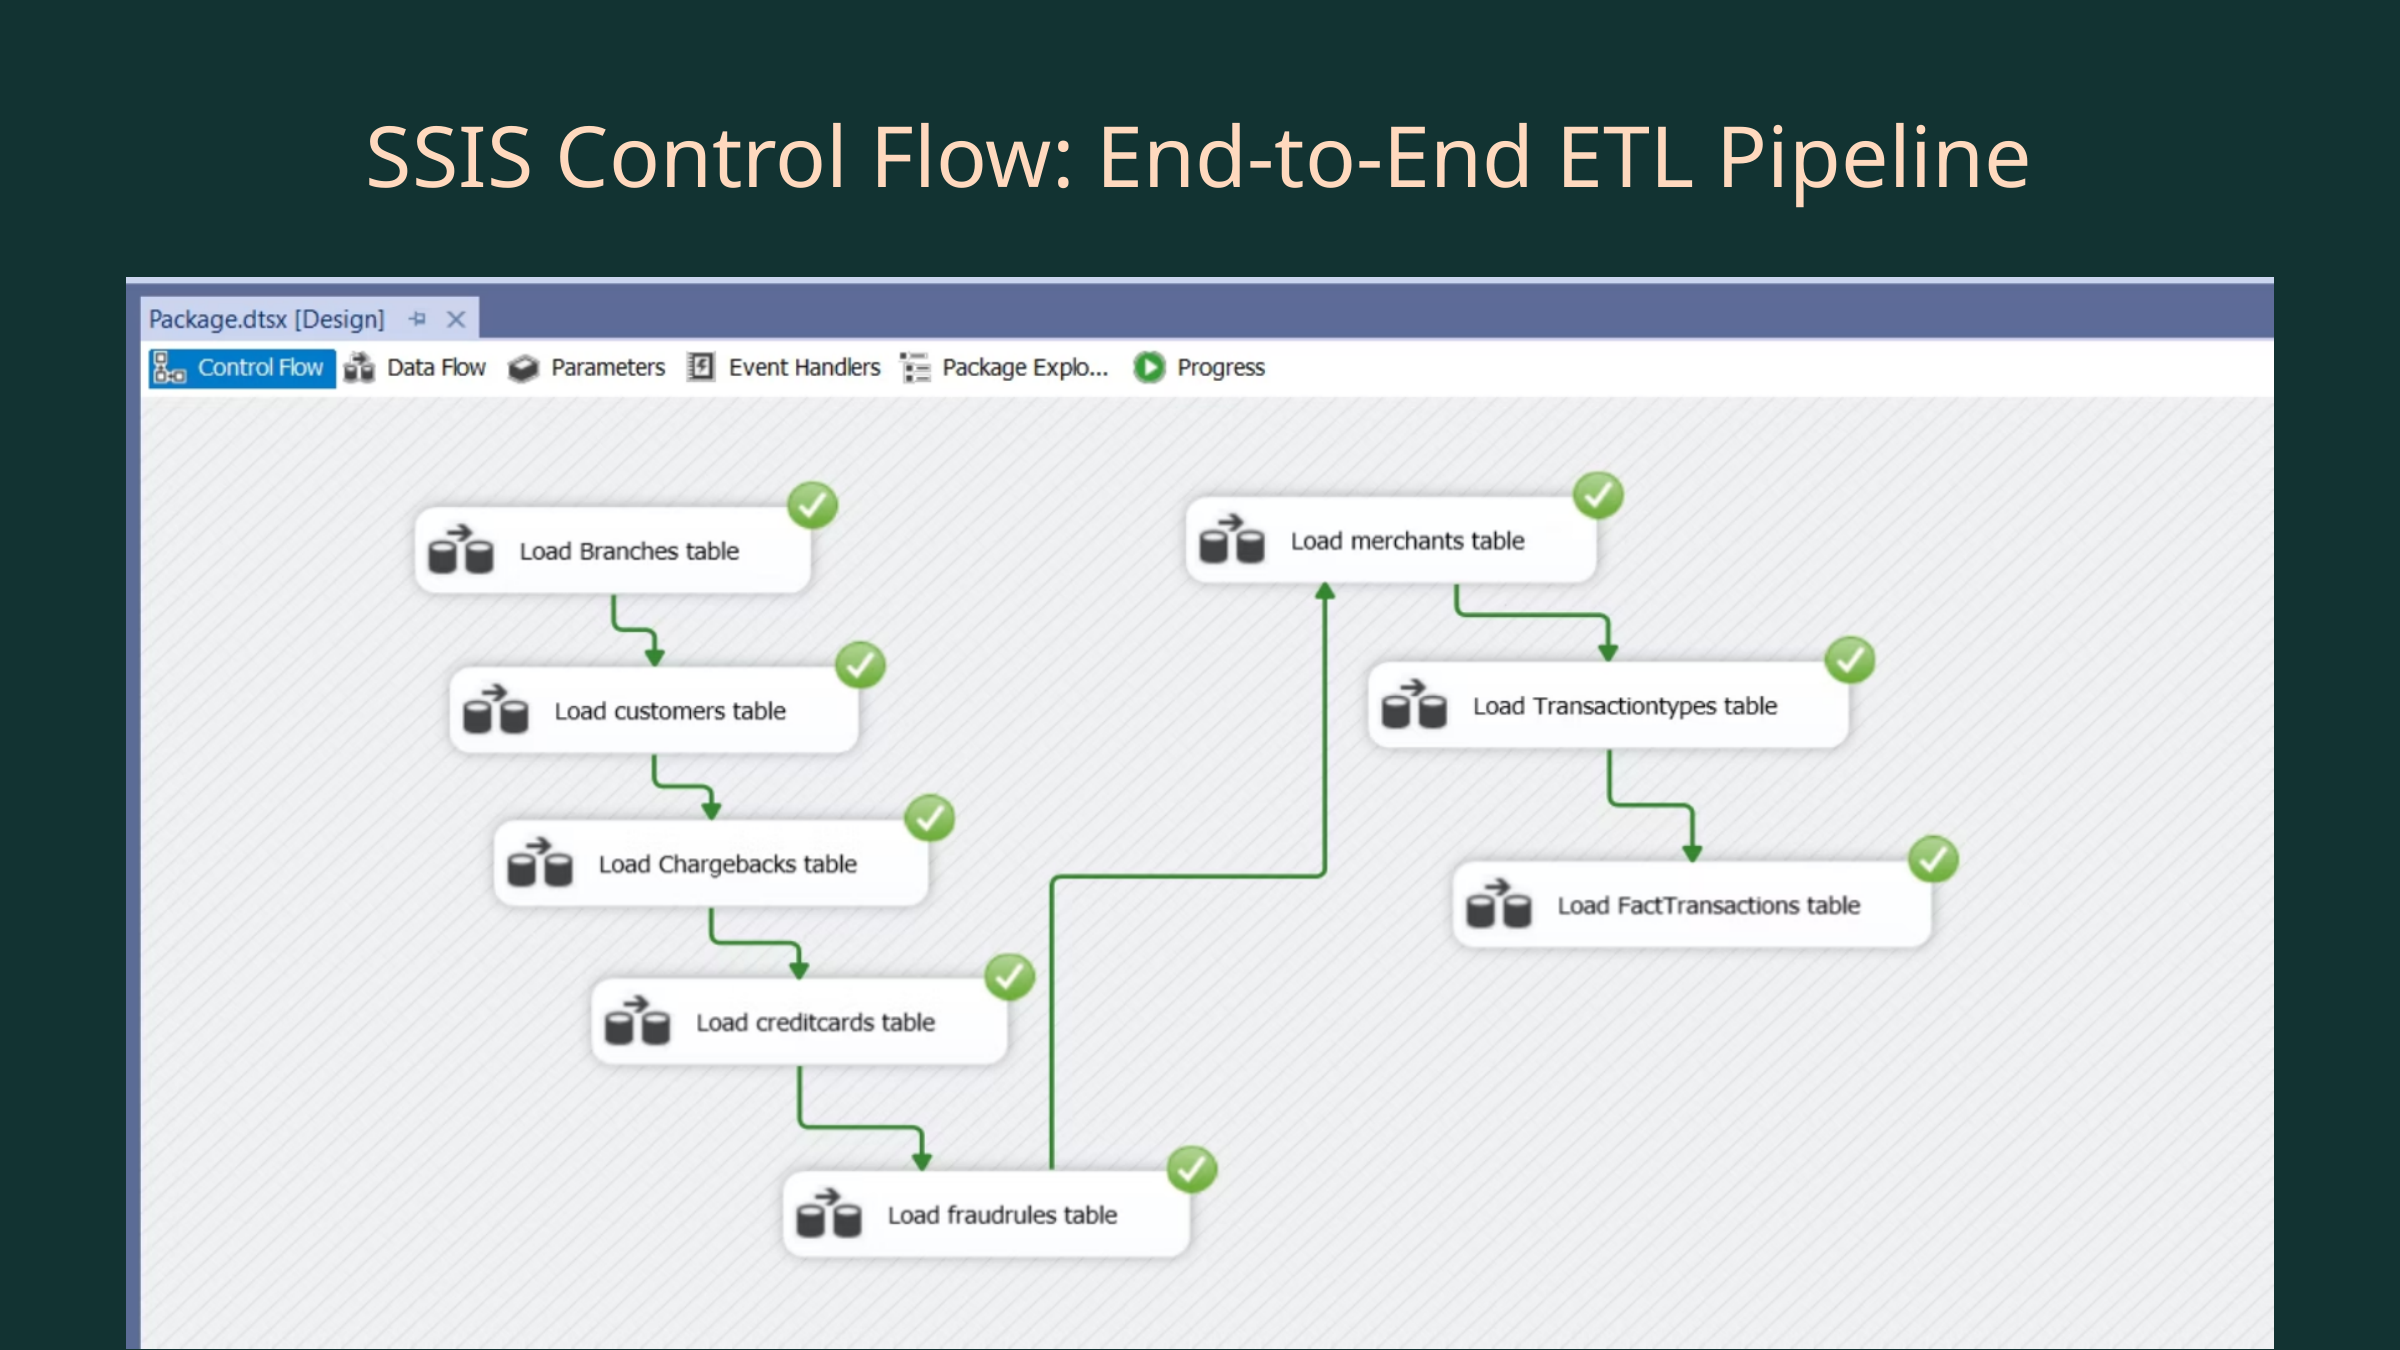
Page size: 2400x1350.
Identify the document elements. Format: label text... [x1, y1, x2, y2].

picture [126, 277, 2274, 1349]
text_box SSIS Control Flow: End-to-End ETL Pipeline [365, 99, 2035, 206]
